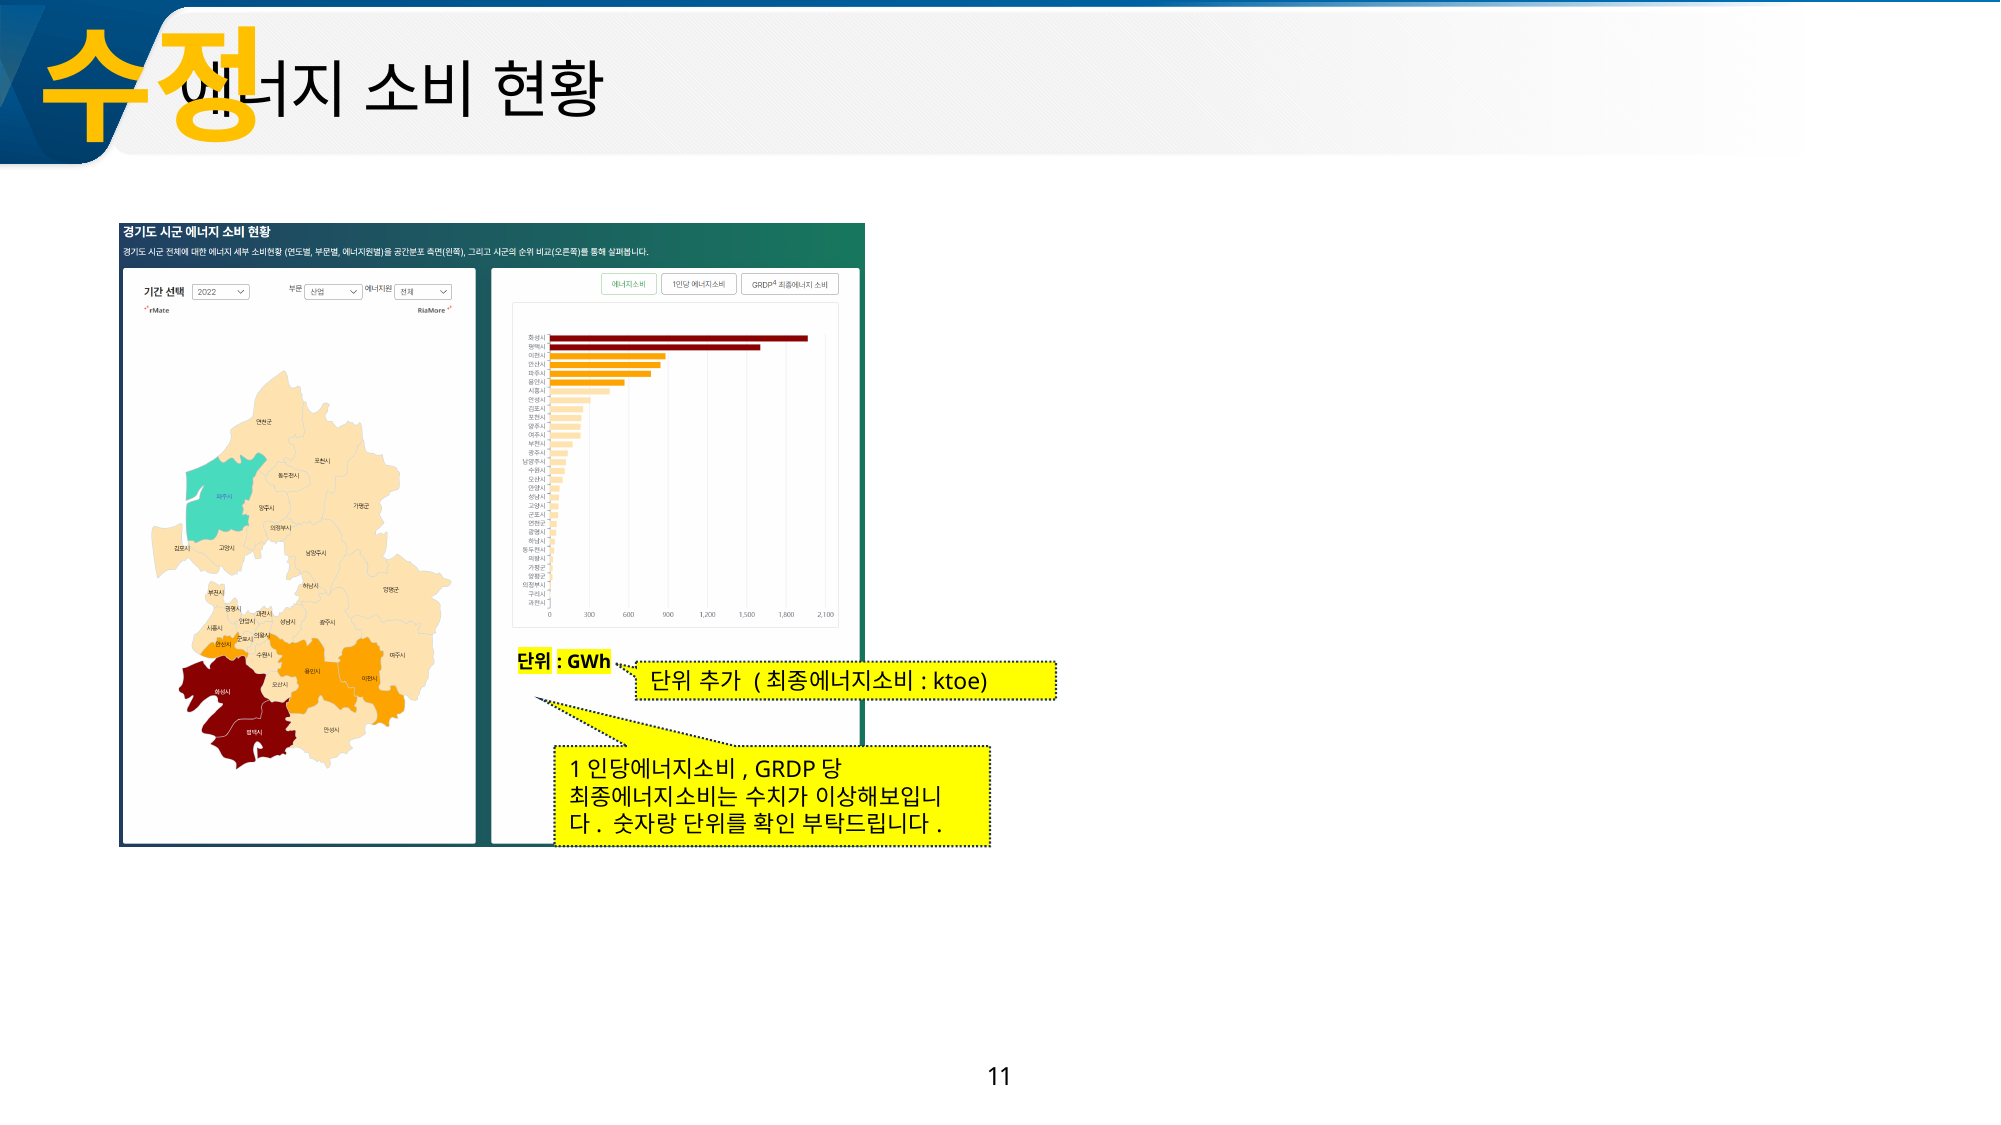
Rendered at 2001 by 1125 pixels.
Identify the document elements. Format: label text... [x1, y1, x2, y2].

text_box 에너지 소비 현황 [306, 49, 1551, 125]
text_box 1인당에너지소비, GRDP당 최종에너지소비는 수치가 이상해보입니다. 숫자랑 단위를 확인 부탁드립니다. [864, 745, 992, 848]
text_box 수정 [1, 6, 306, 158]
text_box 단위 추가 (최종에너지소비: ktoe) [865, 660, 1058, 701]
picture [119, 223, 865, 847]
